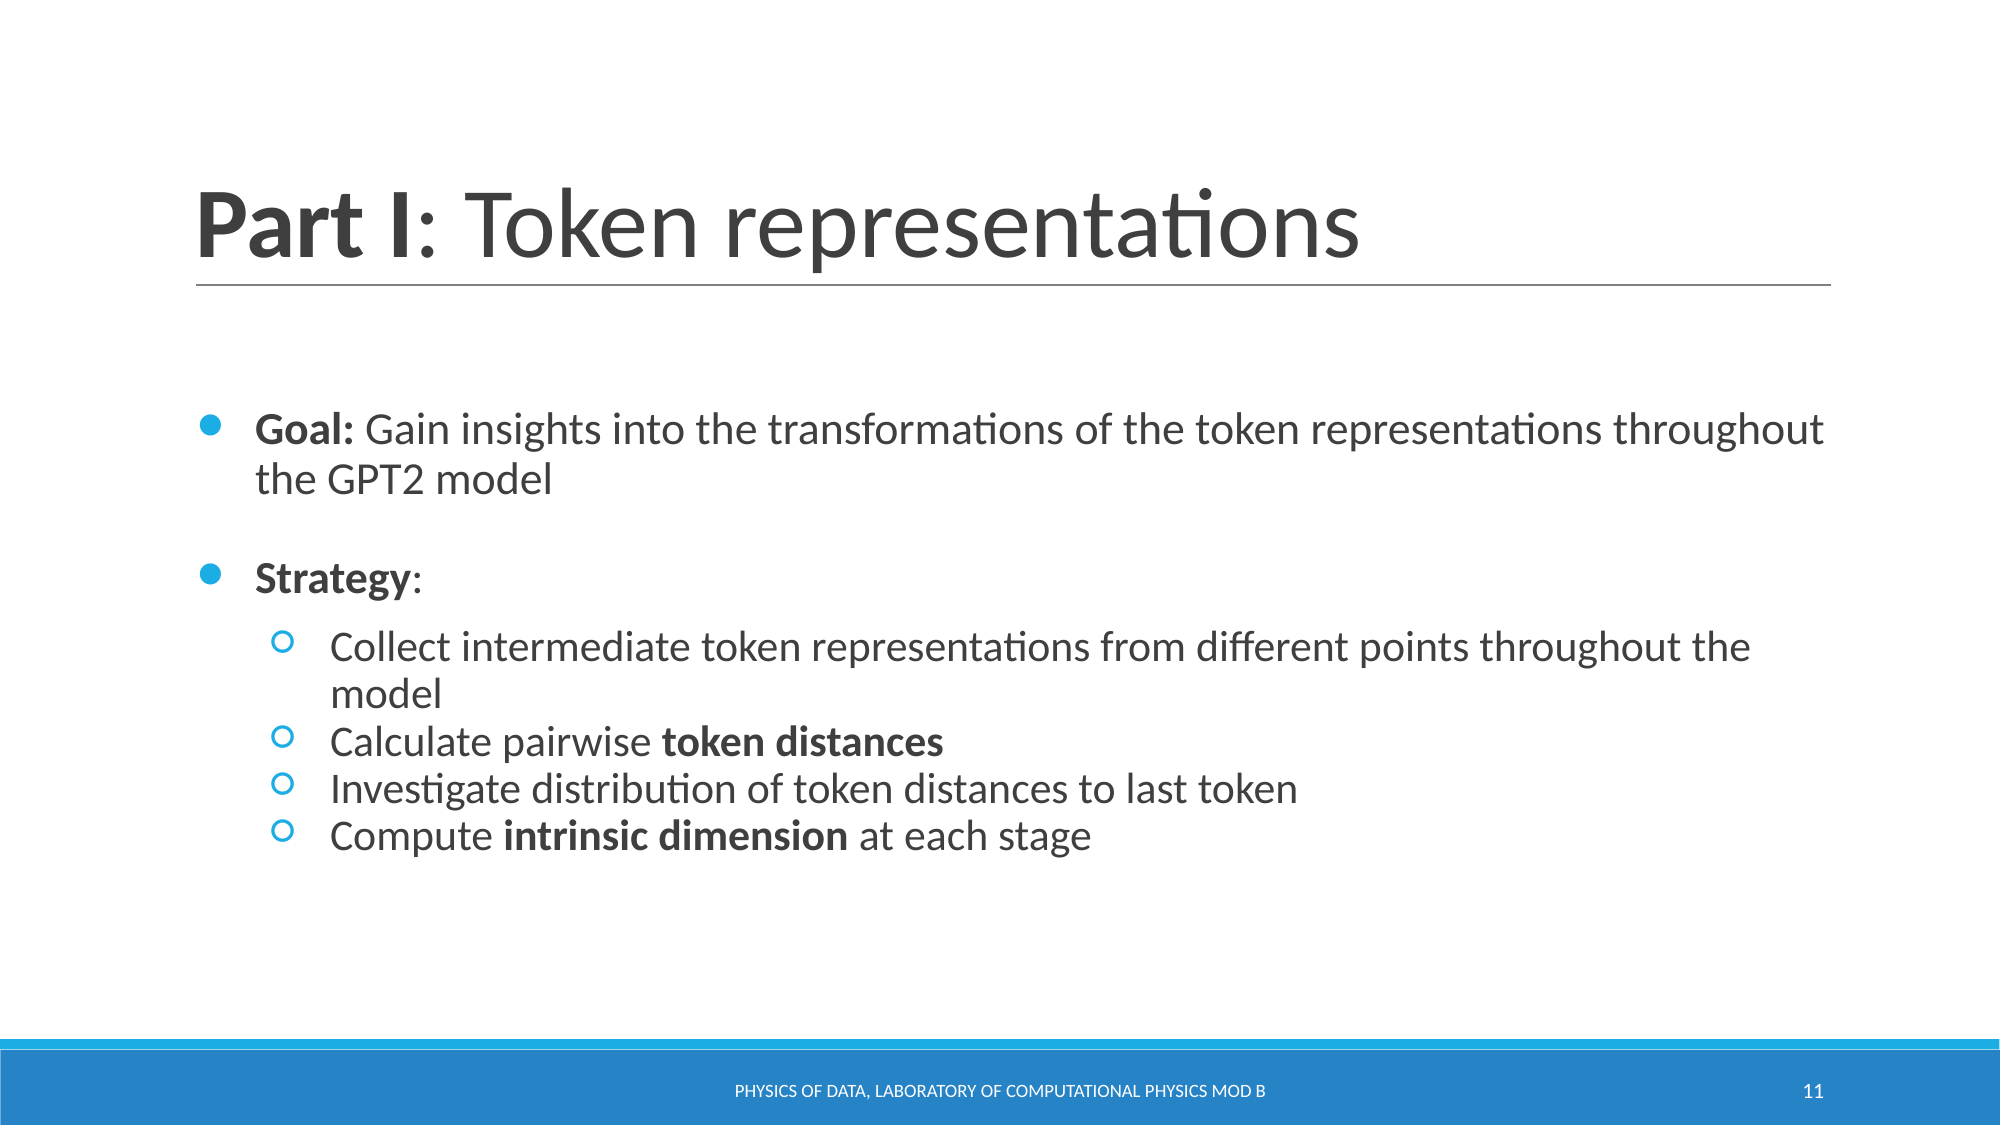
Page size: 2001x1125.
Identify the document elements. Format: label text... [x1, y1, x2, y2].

list Goal: Gain insights into the transformations of the token representations throughout the GPT2 model Strategy: Collect intermediate token representations from different points throughout the model Calculate pairwise token distances Investigate distribution of token distances to last token Compute intrinsic dimension at each stage [180, 302, 1830, 963]
footer PHYSICS OF DATA, LABORATORY OF COMPUTATIONAL PHYSICS MOD B [604, 1059, 1396, 1120]
slide_number ‹#› [1624, 1059, 1840, 1120]
title Part I: Token representations [180, 47, 1830, 285]
